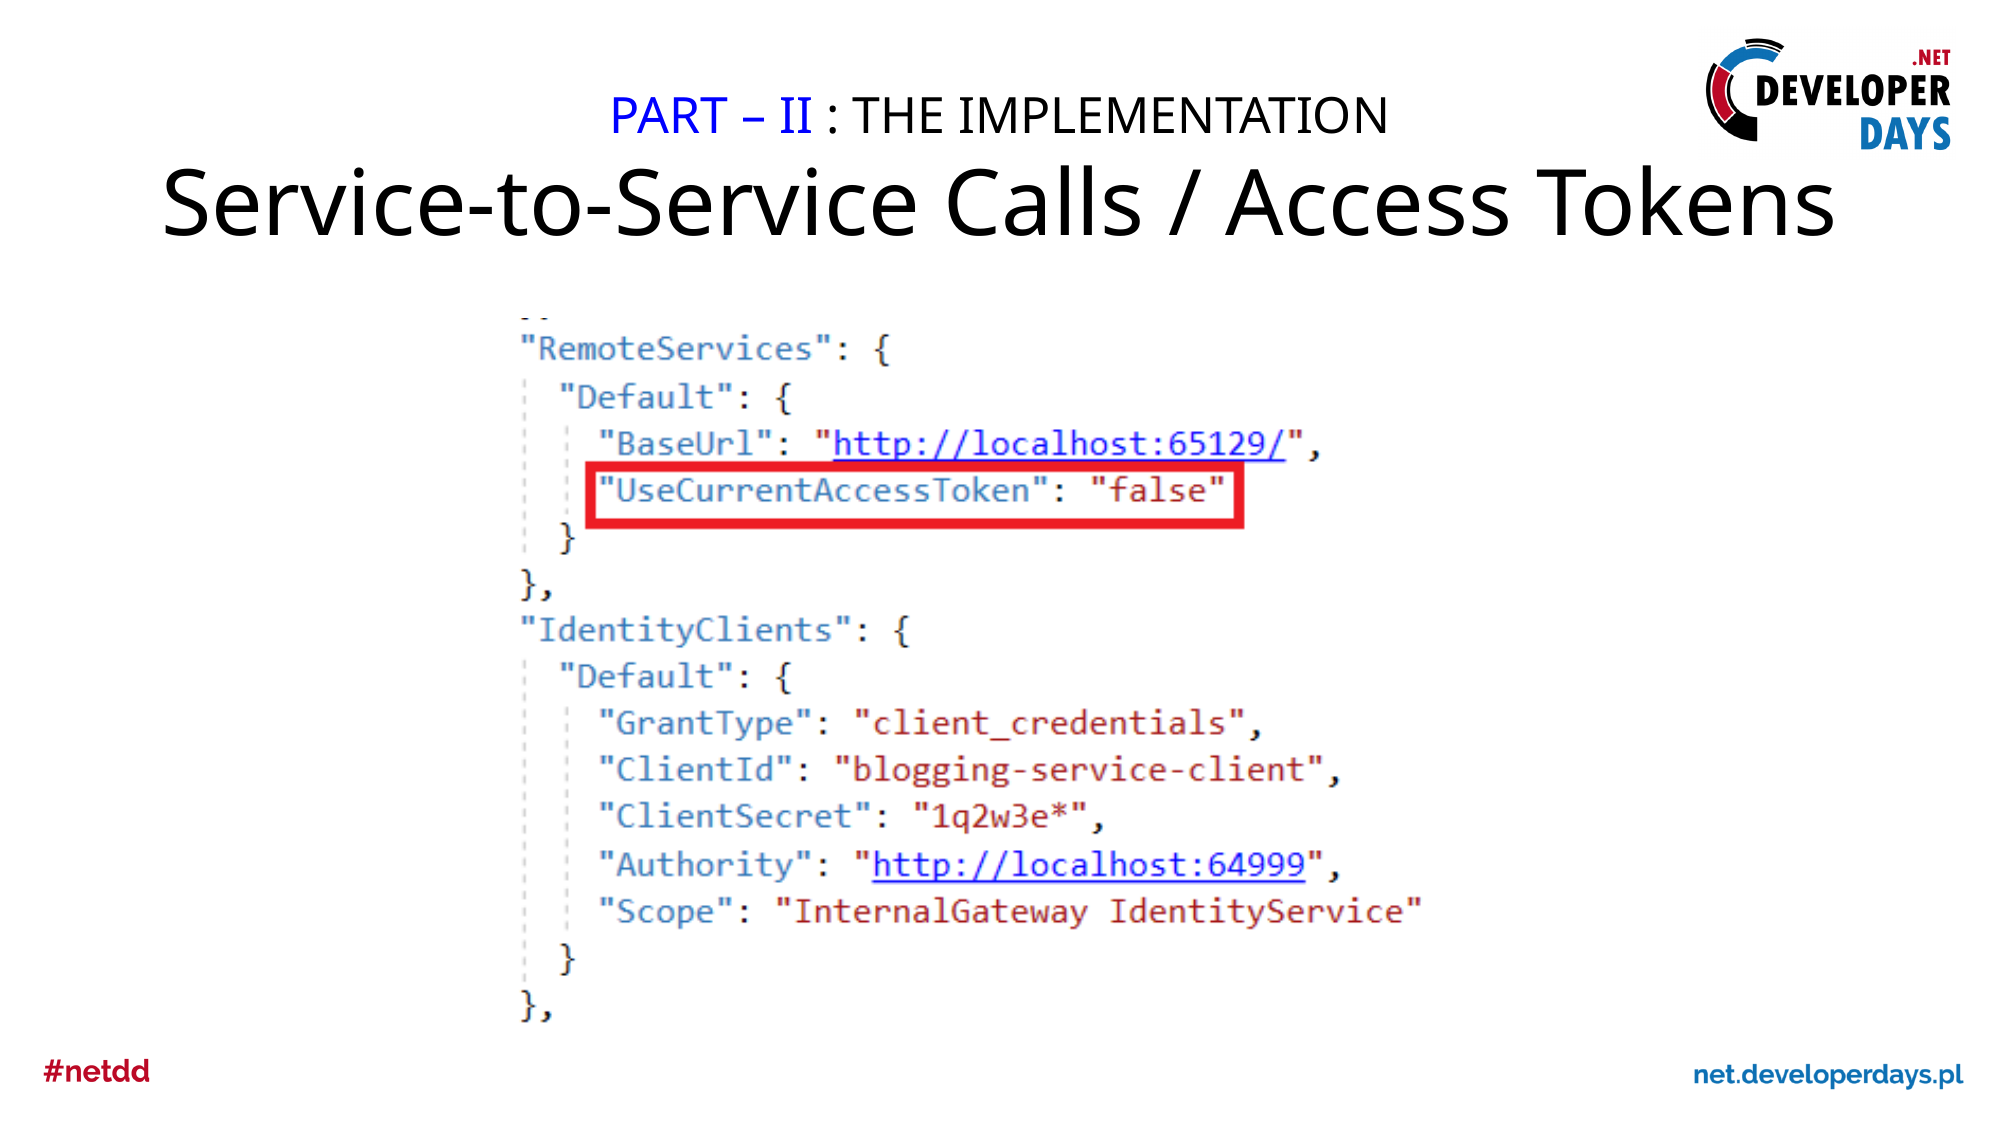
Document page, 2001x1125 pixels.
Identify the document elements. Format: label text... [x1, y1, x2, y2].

picture [1680, 1043, 1974, 1099]
picture [1698, 26, 1956, 160]
picture [501, 318, 1442, 1031]
picture [26, 1043, 170, 1099]
title PART – II : THE IMPLEMENTATION Service-to-Service Calls / Access Tokens [0, 59, 2000, 278]
